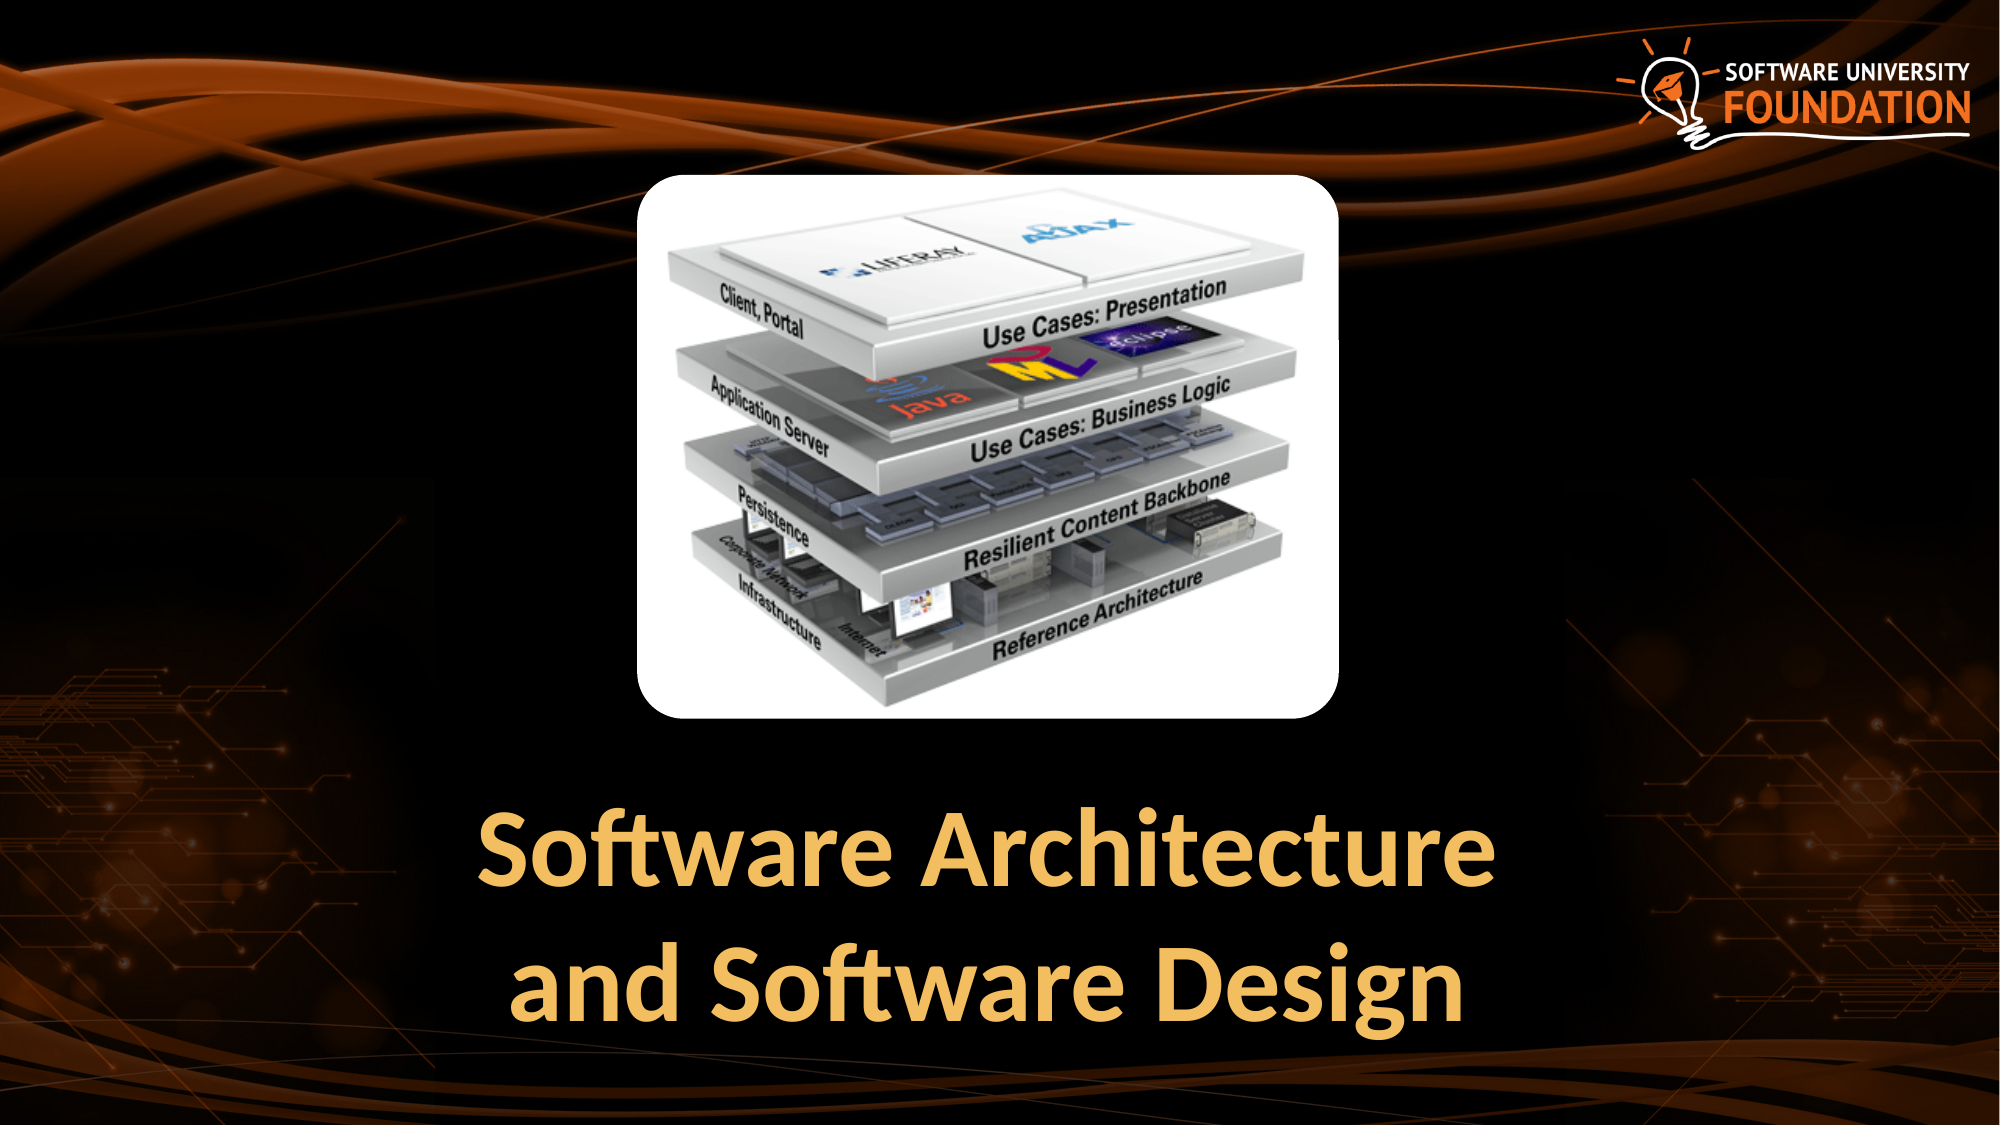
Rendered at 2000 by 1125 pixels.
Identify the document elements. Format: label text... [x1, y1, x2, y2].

title Software Architecture and Software Design [449, 759, 1526, 1050]
picture [0, 0, 2000, 1125]
